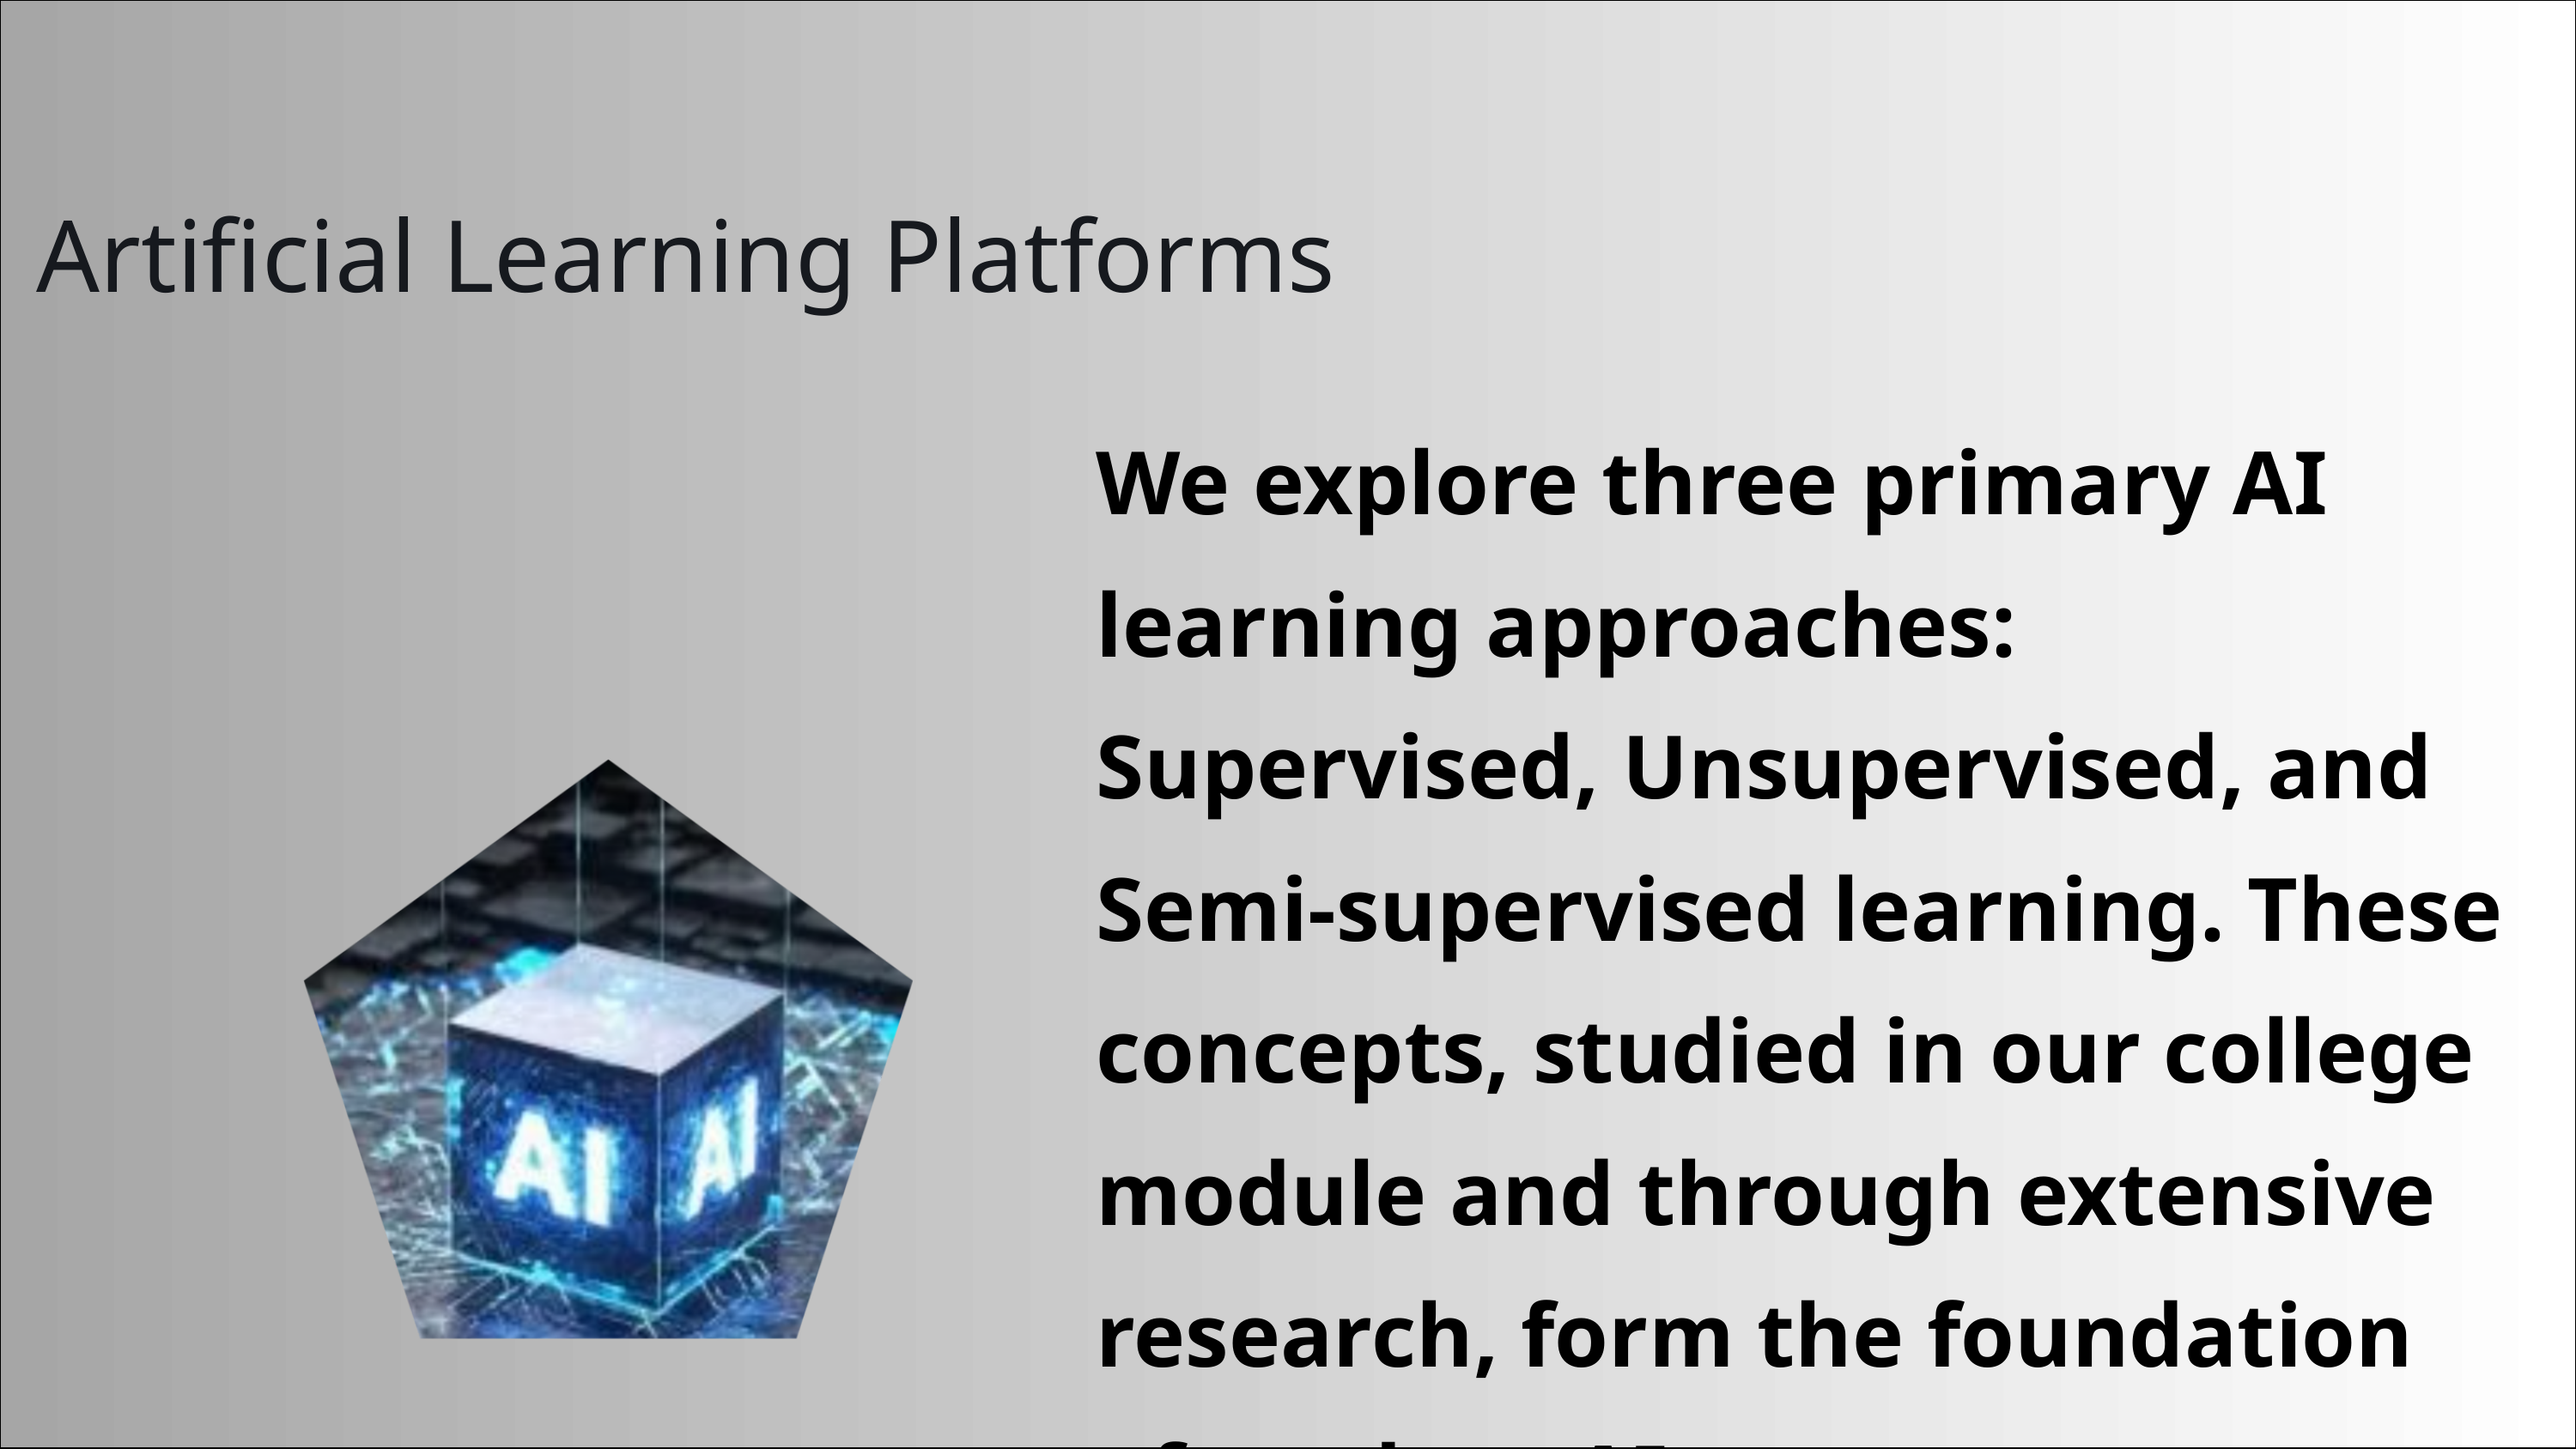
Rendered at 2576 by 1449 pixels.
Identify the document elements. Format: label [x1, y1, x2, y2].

text_box [0, 0, 2576, 1449]
